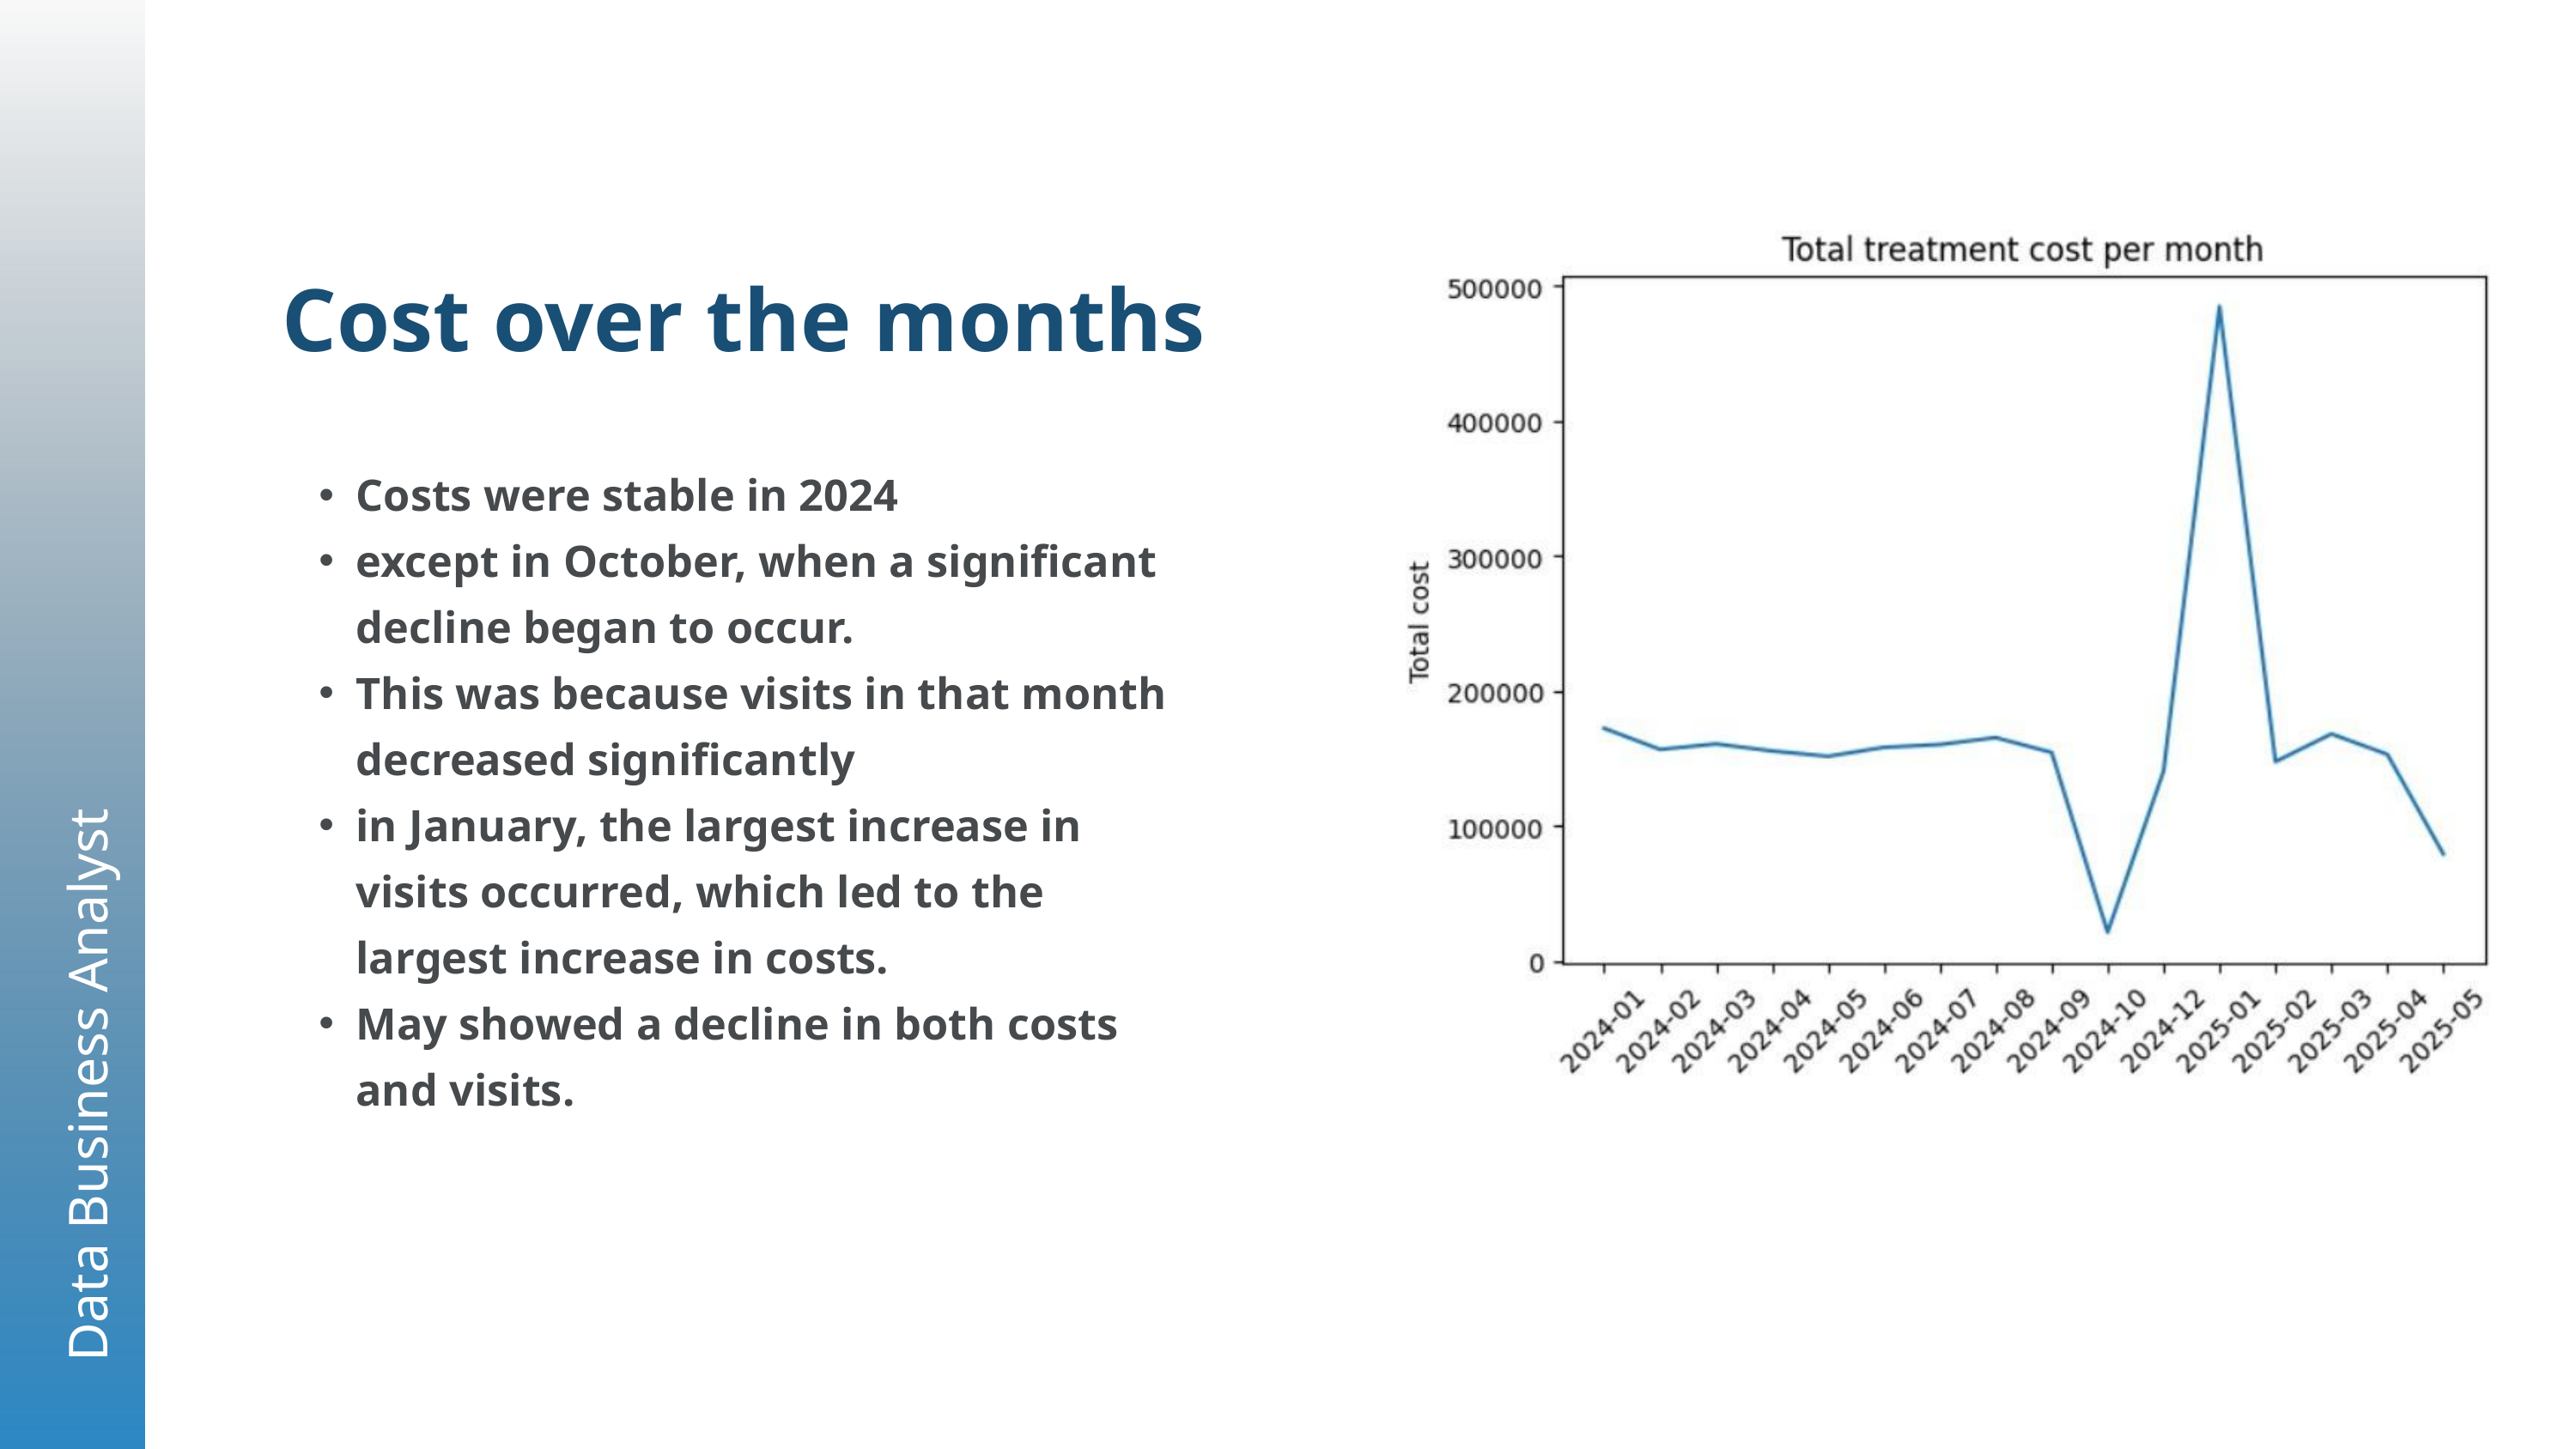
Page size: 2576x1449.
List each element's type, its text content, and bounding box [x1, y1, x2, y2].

text_box Cost over the months [282, 223, 1257, 369]
text_box Costs were stable in 2024 except in October, when a significant decline began to occur. This was because visits in that month decreased significantly in January, the largest increase in visits occurred, which led to the largest increase in costs. May showed a decline in both costs and visits. [282, 453, 1198, 1115]
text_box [0, 0, 145, 1449]
text_box [1394, 230, 2502, 1085]
